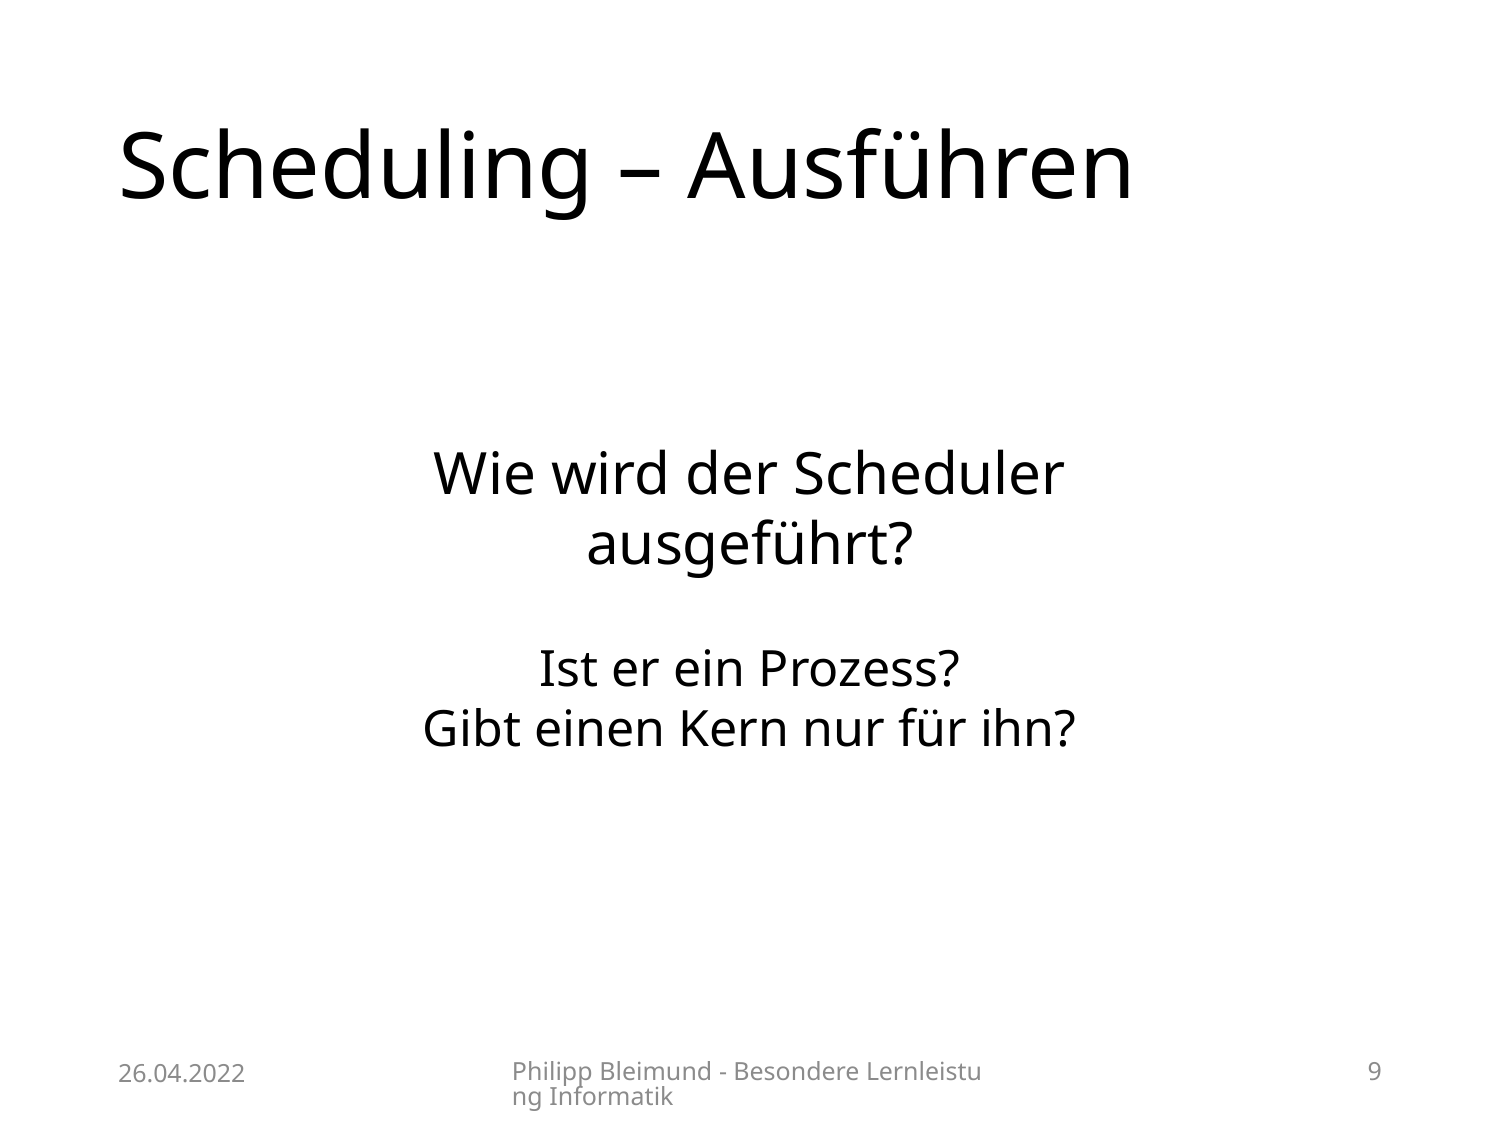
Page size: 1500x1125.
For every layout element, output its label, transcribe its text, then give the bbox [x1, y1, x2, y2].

text_box Wie wird der Scheduler ausgeführt? Ist er ein Prozess? Gibt einen Kern nur für ihn? [248, 428, 1252, 764]
title Scheduling – Ausführen [103, 59, 1397, 278]
slide_number 9 [1059, 1042, 1397, 1103]
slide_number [103, 1042, 441, 1103]
footer Philipp Bleimund - Besondere Lernleistung Informatik [496, 1042, 1004, 1103]
